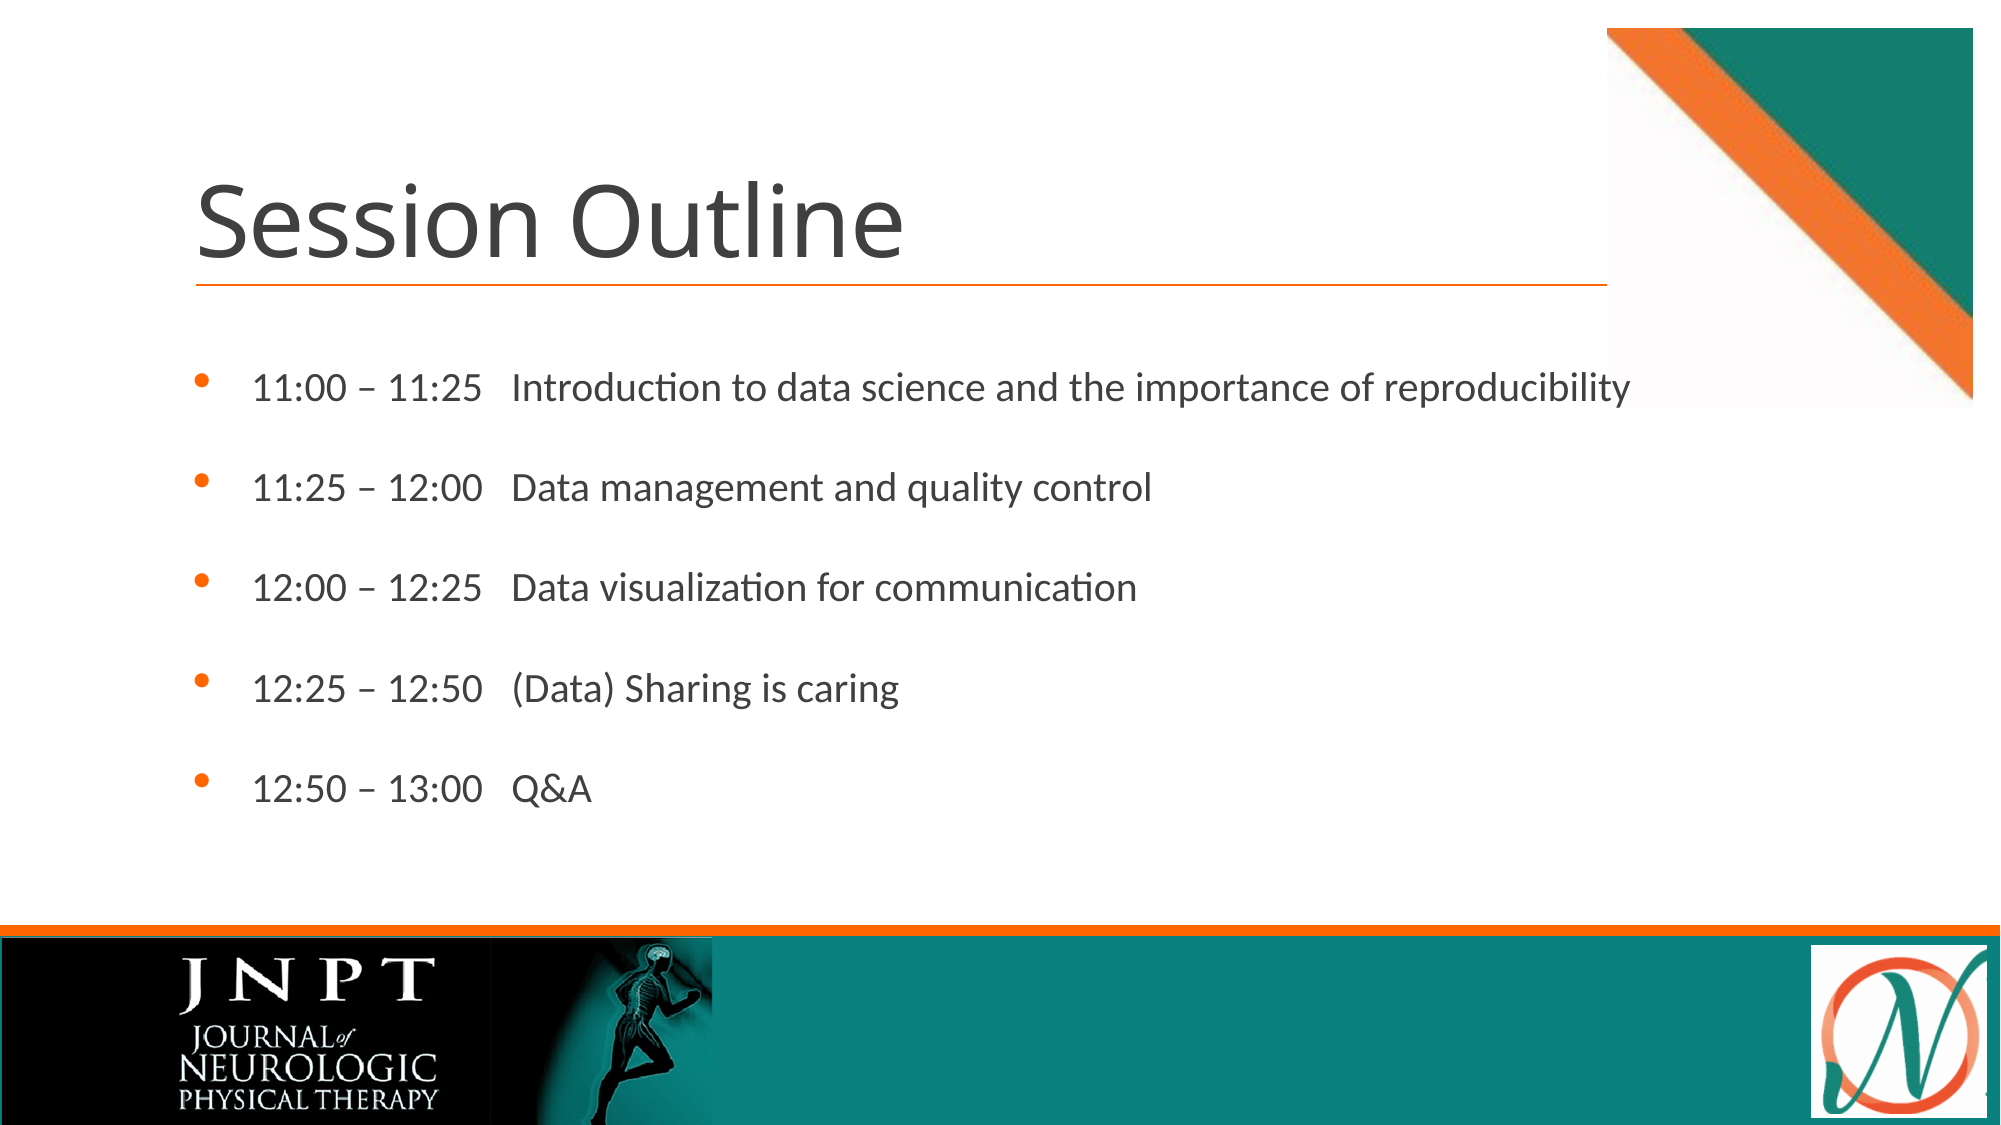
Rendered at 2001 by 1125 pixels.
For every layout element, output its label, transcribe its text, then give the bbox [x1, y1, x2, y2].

title Session Outline [180, 47, 1830, 285]
picture [1, 937, 713, 1125]
picture [1811, 945, 1987, 1118]
picture [1607, 28, 1973, 408]
list 11:00 – 11:25 Introduction to data science and the importance of reproducibility 11:25 – 12:00 Data management and quality control 12:00 – 12:25 Data visualization for communication 12:25 – 12:50 (Data) Sharing is caring 12:50 – 13:00 Q&A [180, 302, 1685, 963]
